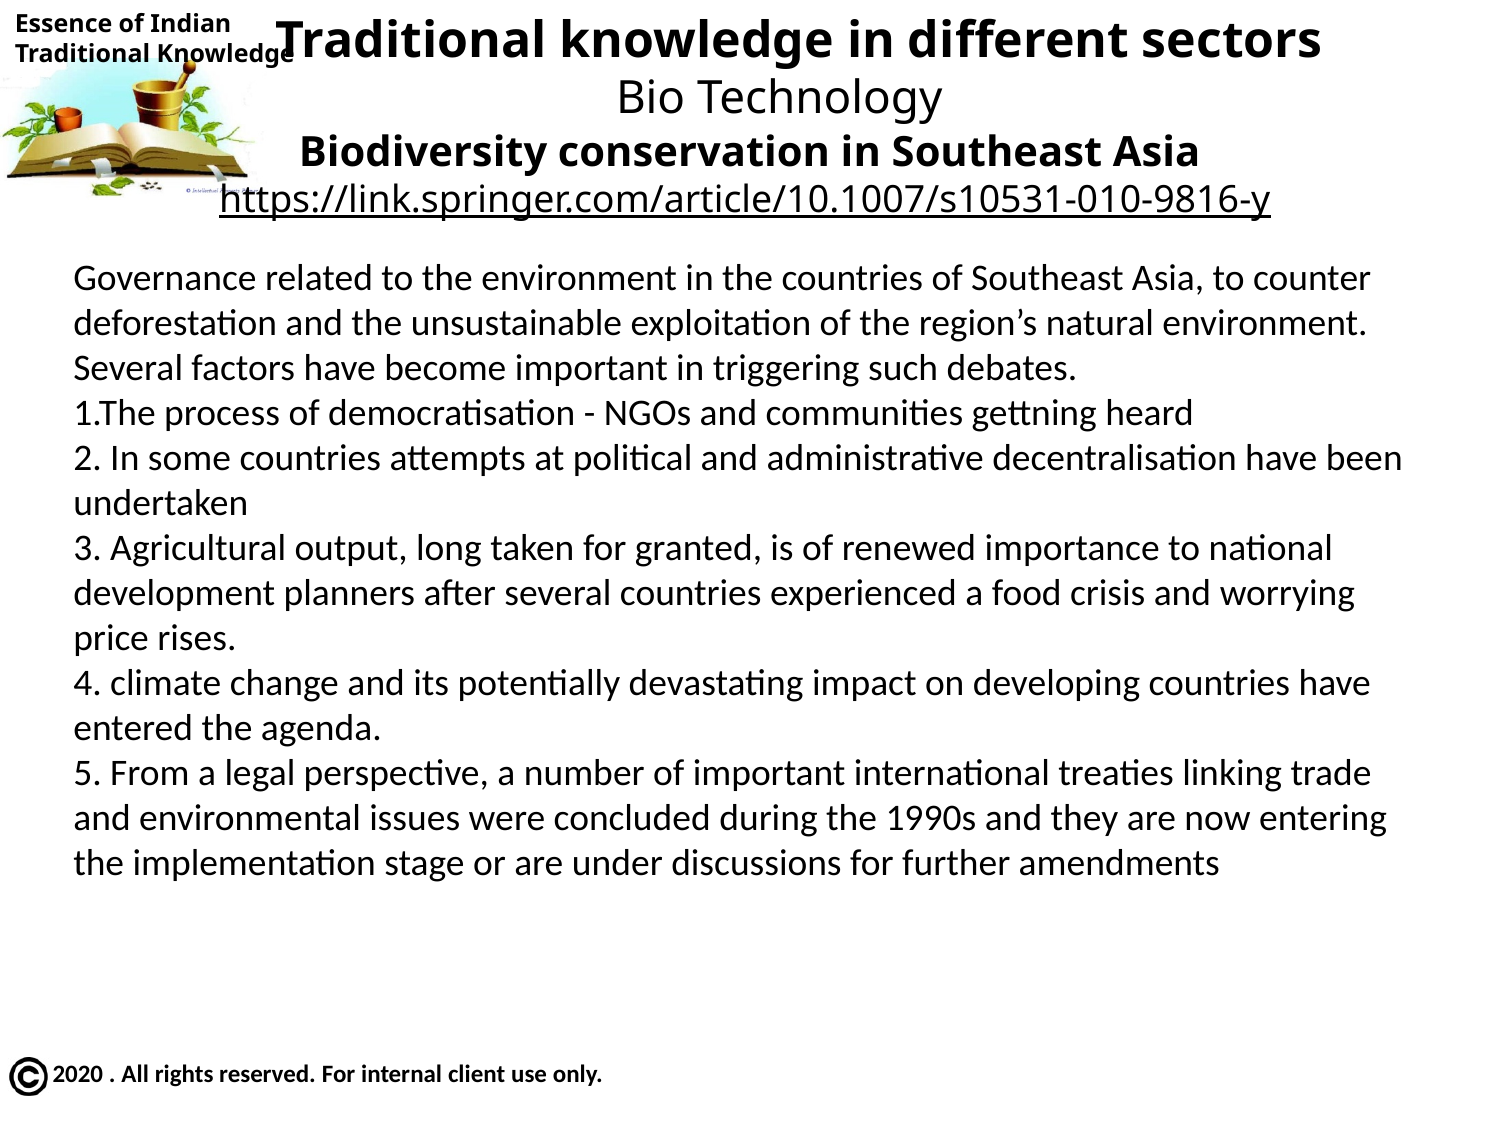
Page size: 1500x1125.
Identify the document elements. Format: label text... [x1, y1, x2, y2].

picture [0, 1056, 55, 1096]
text_box Biodiversity conservation in Southeast Asia https://link.springer.com/article/10.1007/s10531-010-9816-y [0, 117, 1500, 233]
text_box 2020 . All rights reserved. For internal client use only. [37, 1050, 663, 1095]
text_box Traditional knowledge in different sectors Bio Technology [58, 0, 1500, 117]
picture [0, 58, 267, 200]
text_box Governance related to the environment in the countries of Southeast Asia, to counter deforestation and the unsustainable exploitation of the region’s natural environment. Several factors have become important in triggering such debates. 1.The process of democratisation - NGOs and communities gettning heard 2. In some countries attempts at political and administrative decentralisation have been undertaken 3. Agricultural output, long taken for granted, is of renewed importance to national development planners after several countries experienced a food crisis and worrying price rises. 4. climate change and its potentially devastating impact on developing countries have entered the agenda. 5. From a legal perspective, a number of important international treaties linking trade and environmental issues were concluded during the 1990s and they are now entering the implementation stage or are under discussions for further amendments [58, 246, 1442, 891]
text_box Essence of Indian Traditional Knowledge [0, 0, 58, 56]
